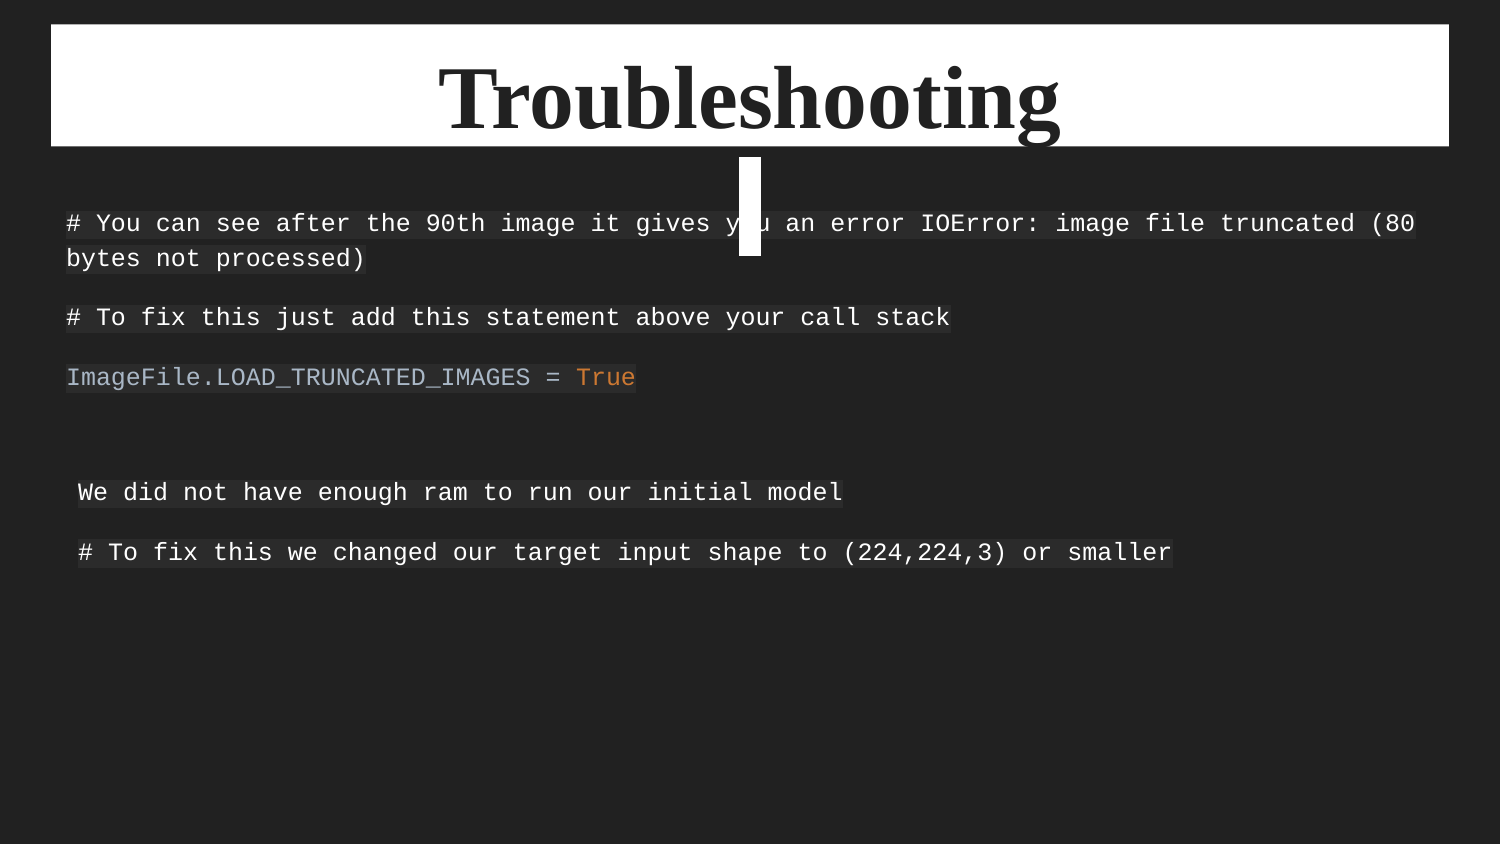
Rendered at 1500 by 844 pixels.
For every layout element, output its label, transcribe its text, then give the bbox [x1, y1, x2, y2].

title Troubleshooting [51, 24, 1449, 147]
list We did not have enough ram to run our initial model # To fix this we changed our target input shape to (224,224,3) or smaller [63, 456, 1461, 691]
list # You can see after the 90th image it gives you an error IOError: image file truncated (80 bytes not processed) # To fix this just add this statement above your call stack ImageFile.LOAD_TRUNCATED_IMAGES = True [51, 187, 1449, 422]
